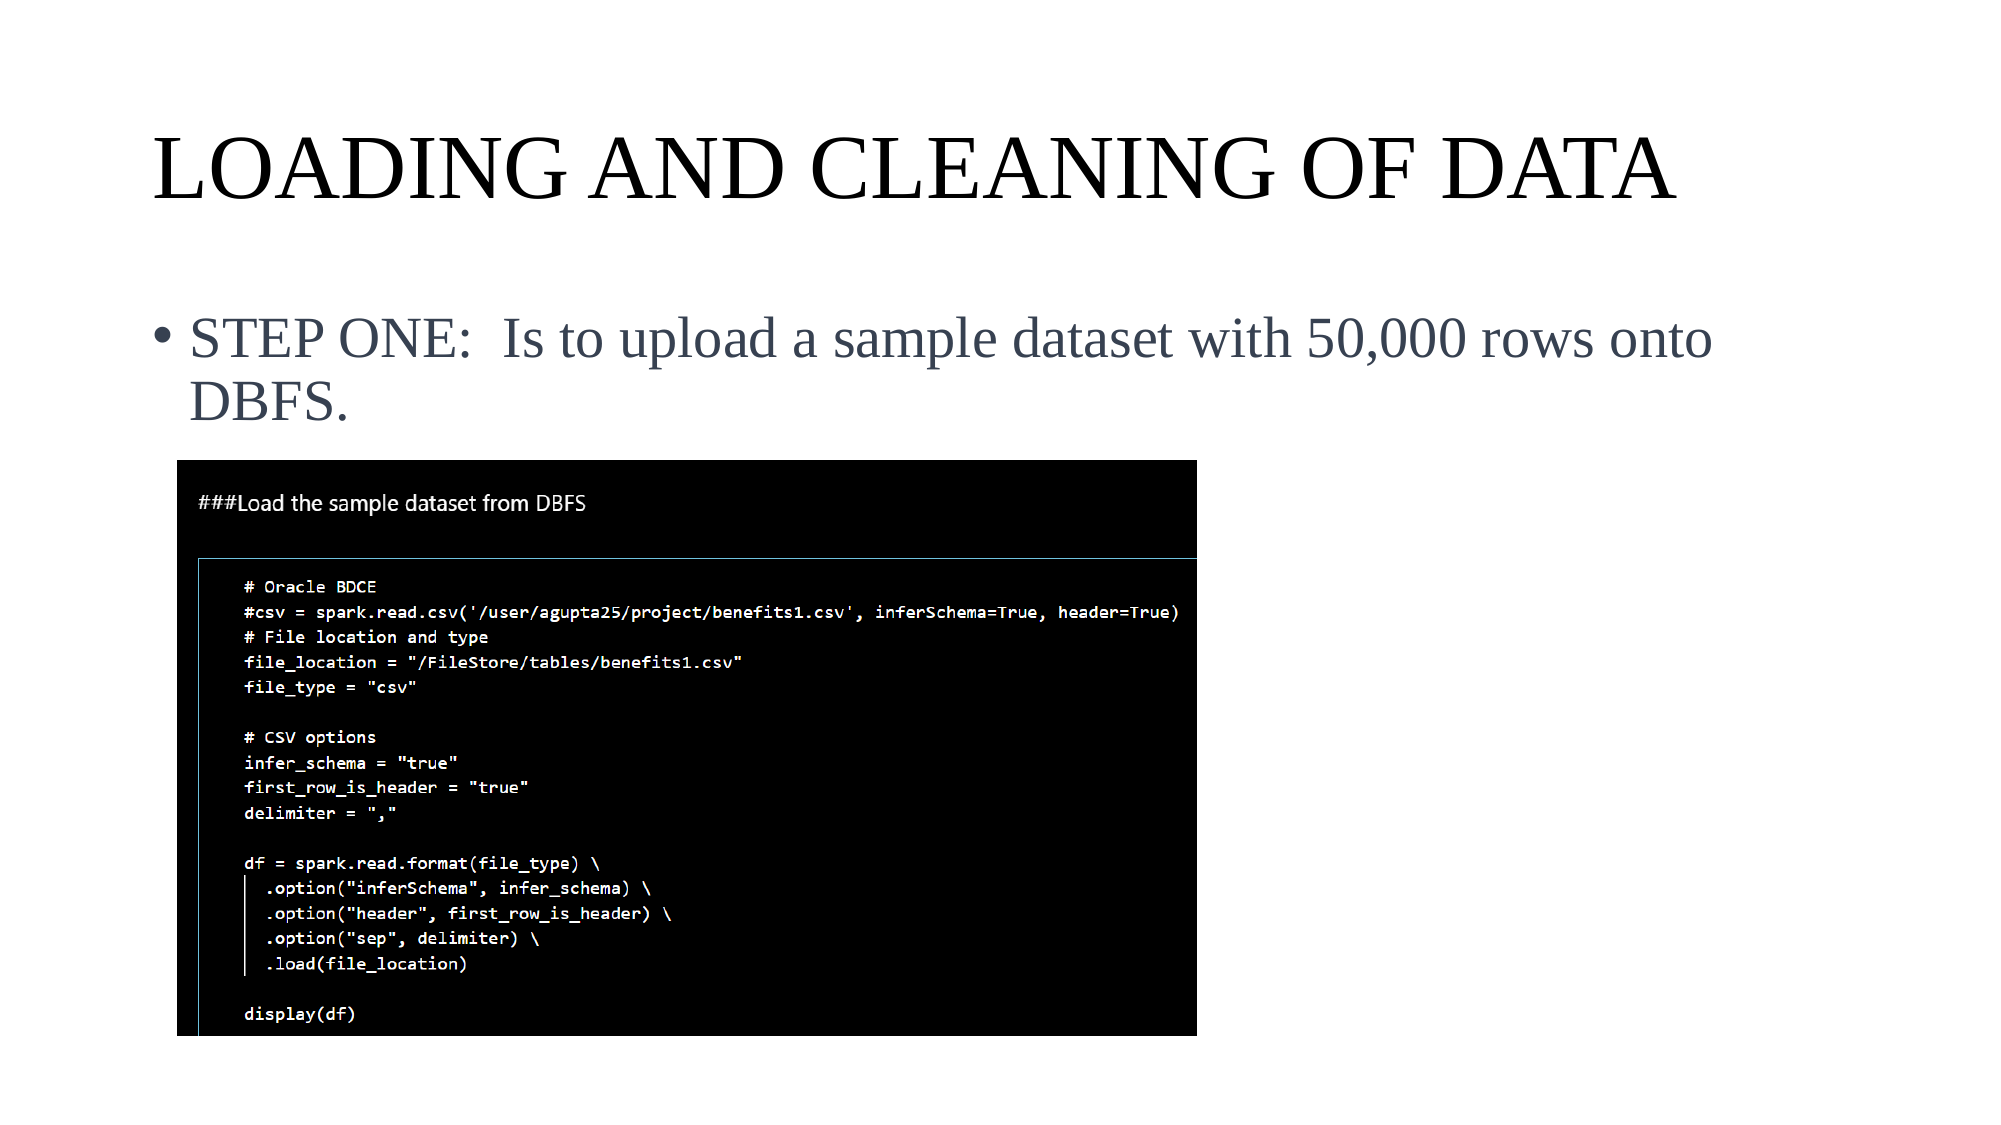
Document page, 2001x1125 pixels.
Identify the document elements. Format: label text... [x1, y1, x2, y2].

title LOADING AND CLEANING OF DATA [137, 59, 1863, 278]
picture [177, 460, 1197, 1036]
list STEP ONE: Is to upload a sample dataset with 50,000 rows onto DBFS. [137, 299, 1863, 1014]
